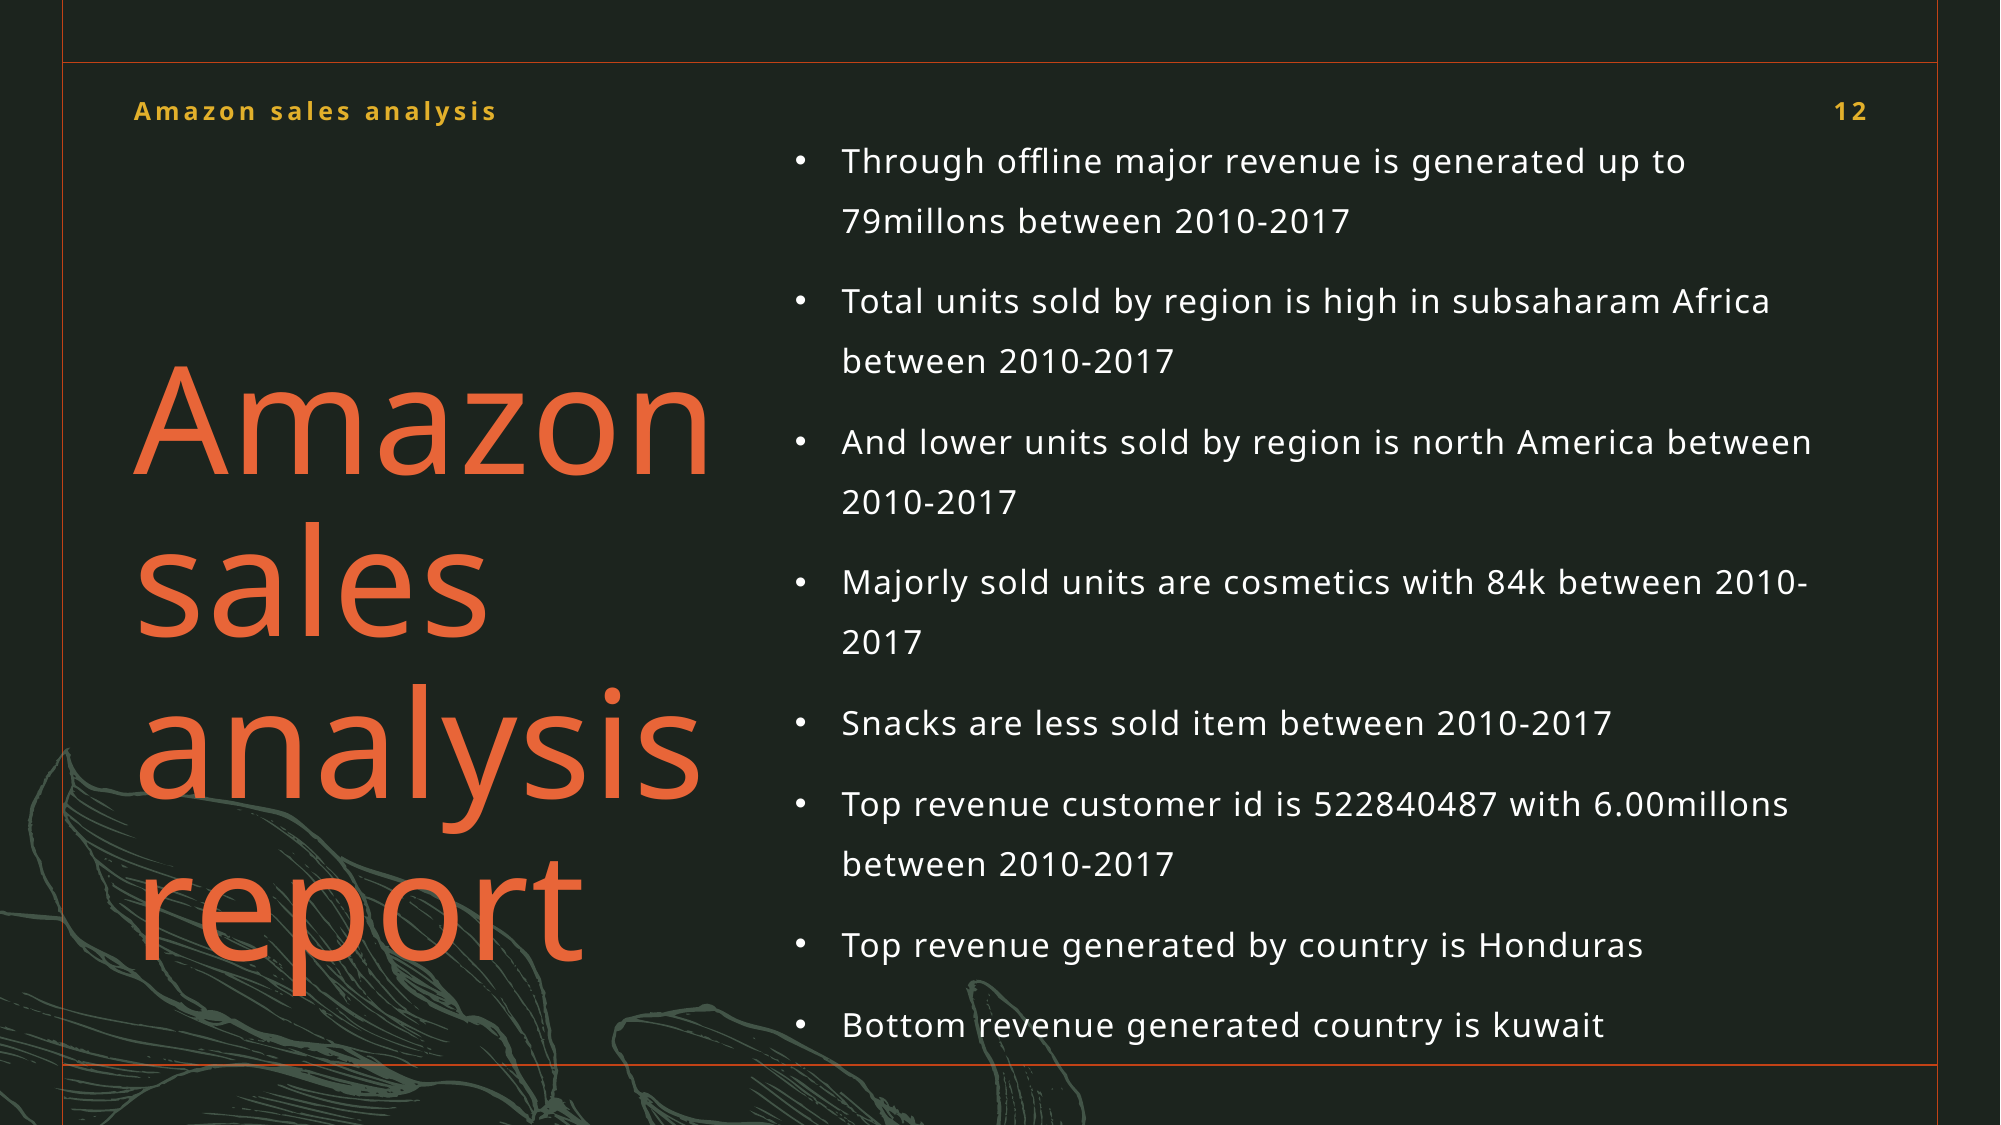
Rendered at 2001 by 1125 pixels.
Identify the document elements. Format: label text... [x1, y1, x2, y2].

footer Amazon sales analysis [118, 82, 763, 143]
list Through offline major revenue is generated up to 79millons between 2010-2017 Total units sold by region is high in subsaharam Africa between 2010-2017 And lower units sold by region is north America between 2010-2017 Majorly sold units are cosmetics with 84k between 2010-2017 Snacks are less sold item between 2010-2017 Top revenue customer id is 522840487 with 6.00millons between 2010-2017 Top revenue generated by country is Honduras Bottom revenue generated country is kuwait [779, 112, 1845, 1023]
title Amazon sales analysis report [118, 295, 762, 1043]
slide_number 12 [1237, 82, 1882, 143]
